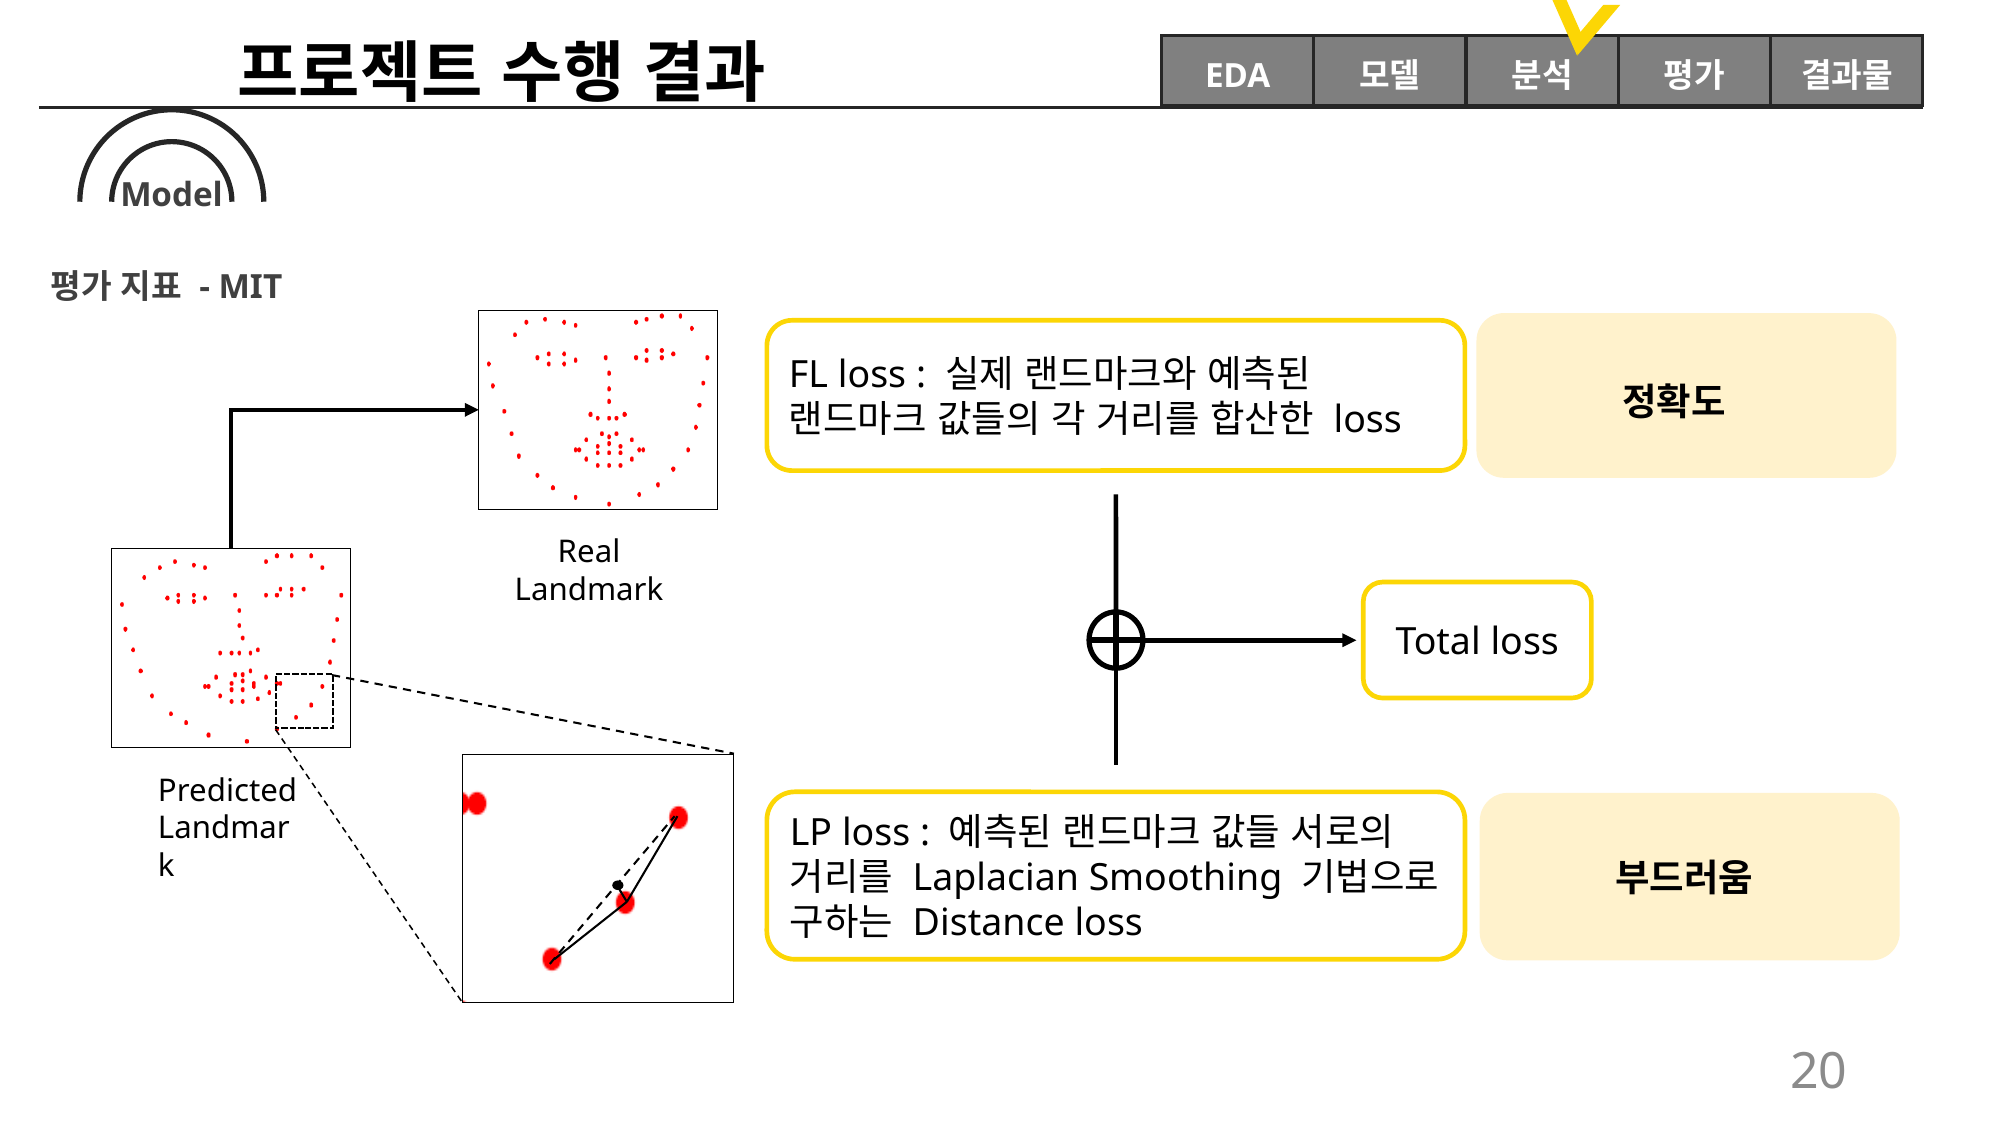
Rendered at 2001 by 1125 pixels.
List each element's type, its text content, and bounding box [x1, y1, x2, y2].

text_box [1161, 35, 1923, 106]
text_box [275, 729, 463, 1003]
text_box 프로젝트 수행 결과 [191, 108, 1039, 118]
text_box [478, 310, 718, 675]
text_box Total loss [1362, 581, 1593, 700]
text_box FL loss : 실제 랜드마크와 예측된 랜드마크 값들의 각 거리를 합산한 loss [765, 319, 1466, 472]
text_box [111, 548, 351, 945]
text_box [285, 355, 425, 604]
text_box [331, 675, 734, 754]
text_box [1542, 0, 1621, 56]
text_box [1087, 611, 1144, 670]
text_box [0, 109, 406, 306]
slide_number 20 [1412, 1042, 1863, 1103]
text_box 프로젝트 수행 결과 [0, 22, 1039, 109]
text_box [462, 754, 734, 1003]
text_box LP loss : 예측된 랜드마크 값들 서로의 거리를 Laplacian Smoothing 기법으로 구하는 Distance loss [765, 790, 1466, 961]
